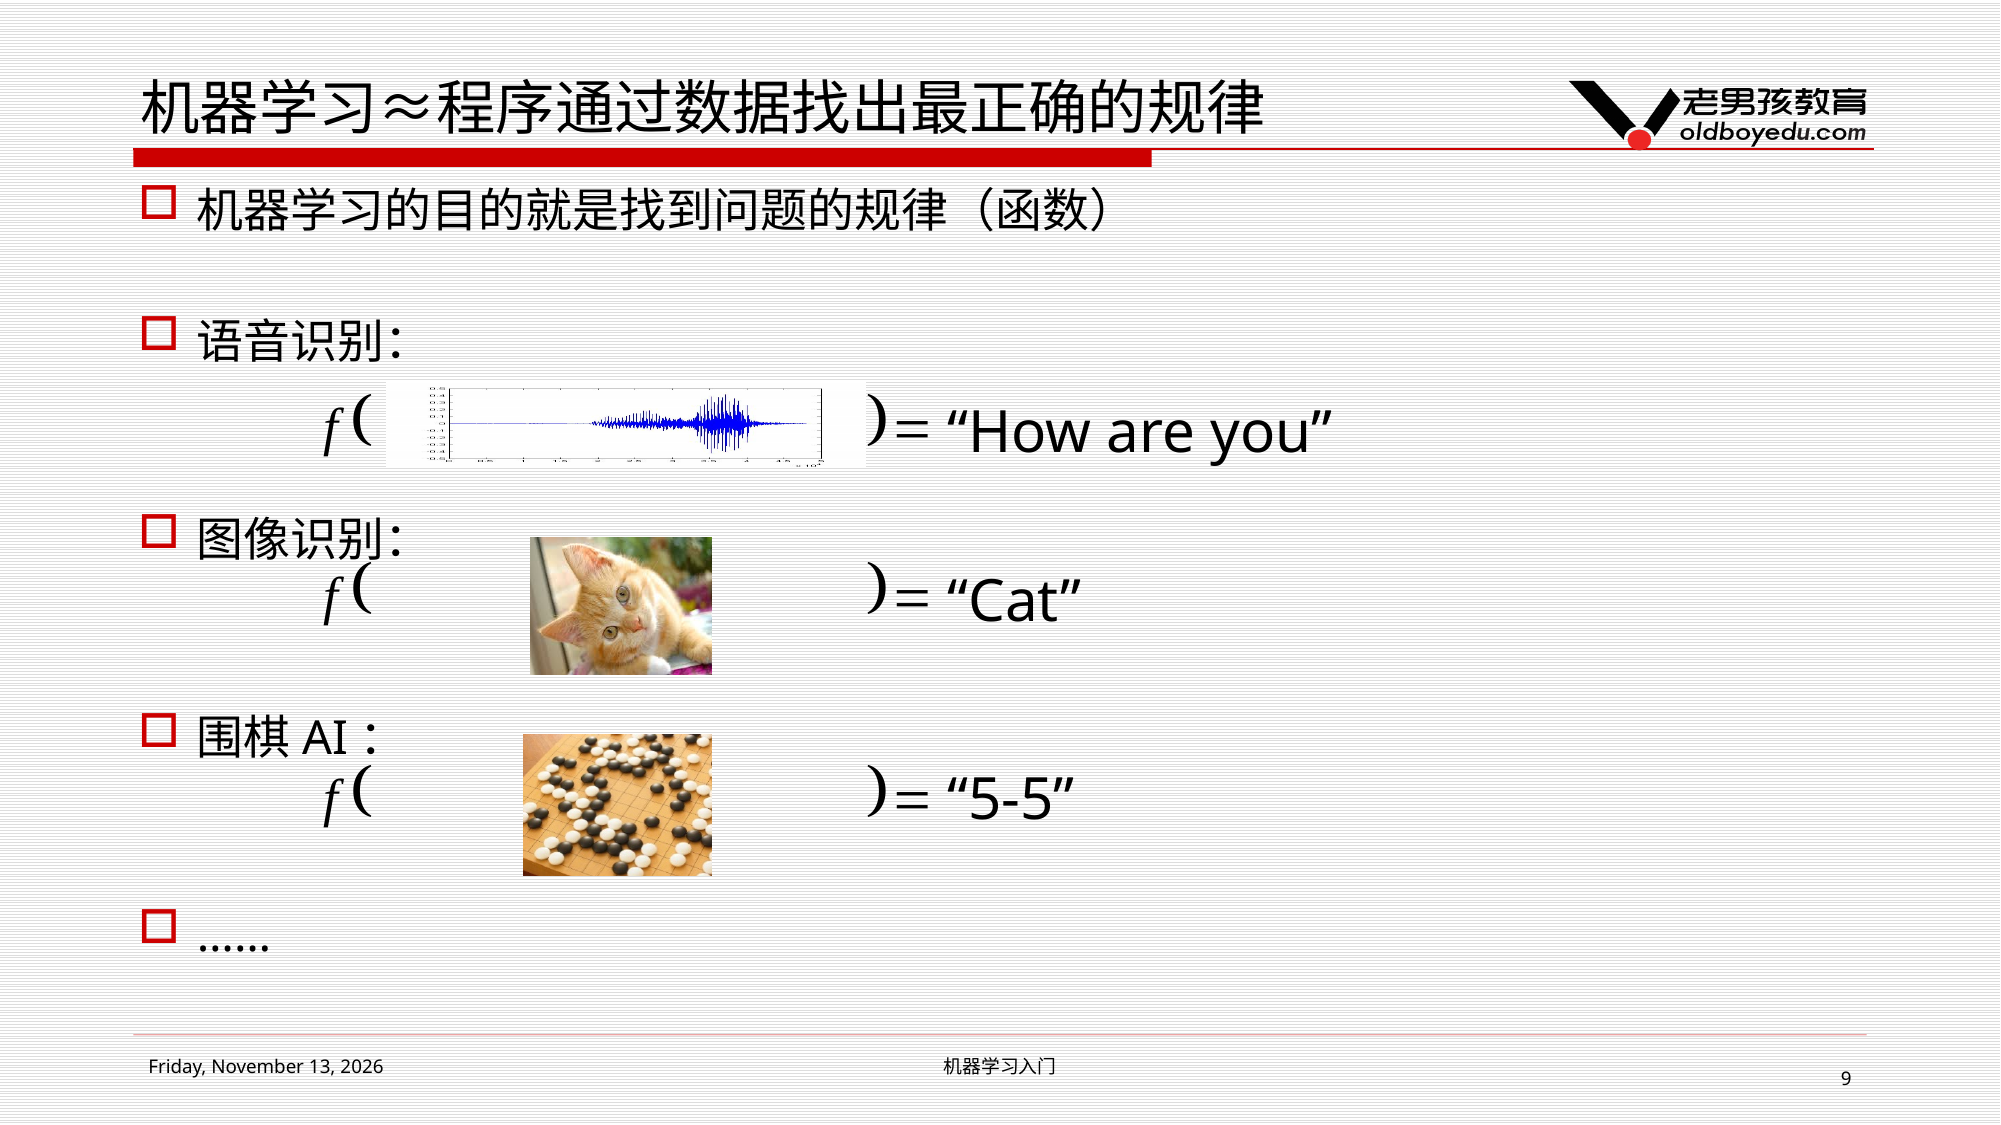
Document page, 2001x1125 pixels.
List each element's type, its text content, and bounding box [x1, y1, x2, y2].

footer 机器学习入门 [683, 1046, 1317, 1103]
picture [529, 537, 712, 675]
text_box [305, 392, 386, 468]
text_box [866, 392, 933, 468]
text_box “How are you” [932, 387, 1380, 472]
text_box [305, 560, 529, 637]
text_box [711, 762, 933, 839]
picture [386, 382, 866, 468]
slide_number 9 [1433, 1058, 1867, 1103]
text_box “5-5” [932, 753, 1136, 839]
list 机器学习的目的就是找到问题的规律（函数） 语音识别： 图像识别： 围棋AI： …… [123, 172, 1874, 988]
picture [523, 734, 712, 876]
title 机器学习≈程序通过数据找出最正确的规律 [125, 50, 1876, 149]
text_box “Cat” [932, 555, 1145, 641]
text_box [305, 762, 523, 839]
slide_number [133, 1046, 567, 1103]
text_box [712, 560, 933, 637]
